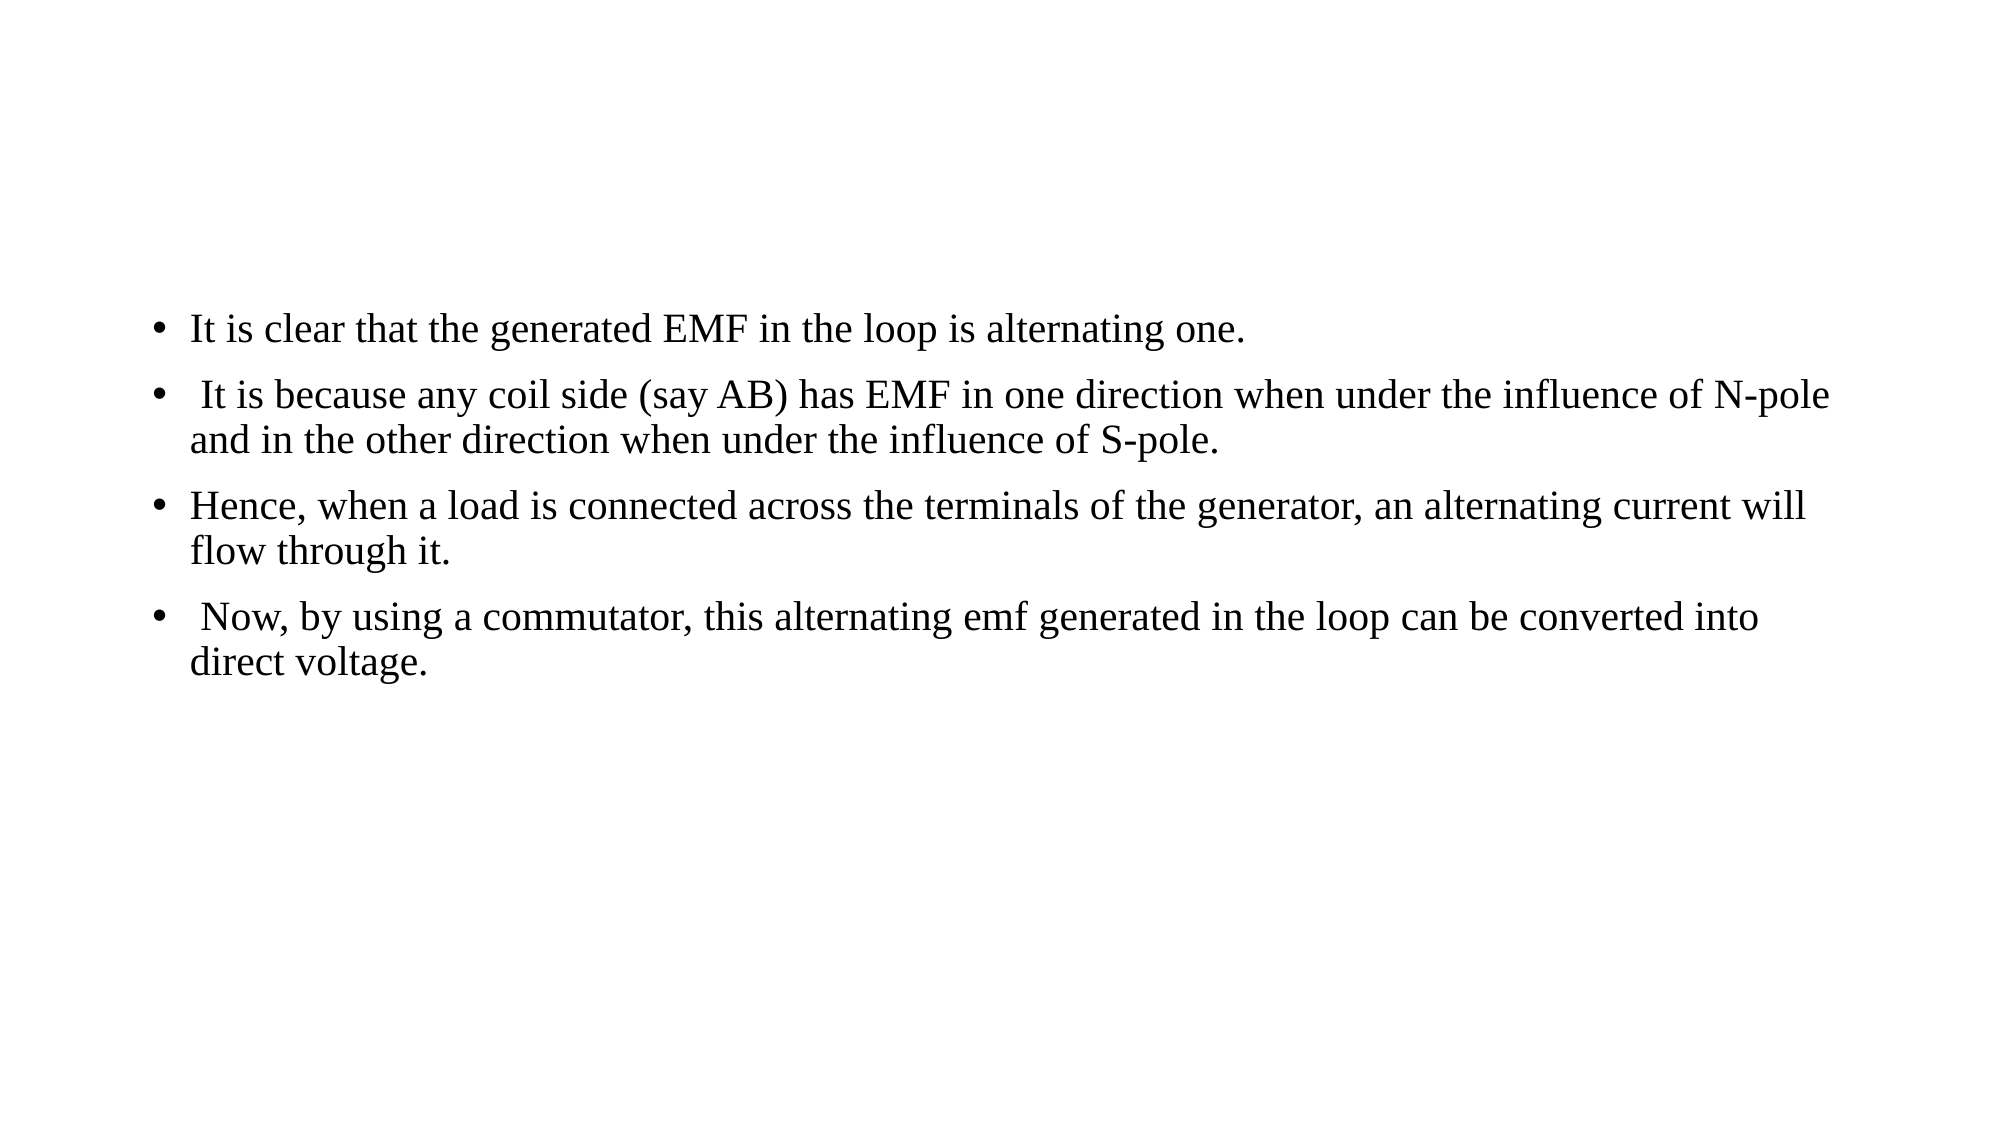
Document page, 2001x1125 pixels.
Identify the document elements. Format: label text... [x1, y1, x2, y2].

list It is clear that the generated EMF in the loop is alternating one. It is because any coil side (say AB) has EMF in one direction when under the influence of N-pole and in the other direction when under the influence of S-pole. Hence, when a load is connected across the terminals of the generator, an alternating current will flow through it. Now, by using a commutator, this alternating emf generated in the loop can be converted into direct voltage. [137, 299, 1863, 1014]
